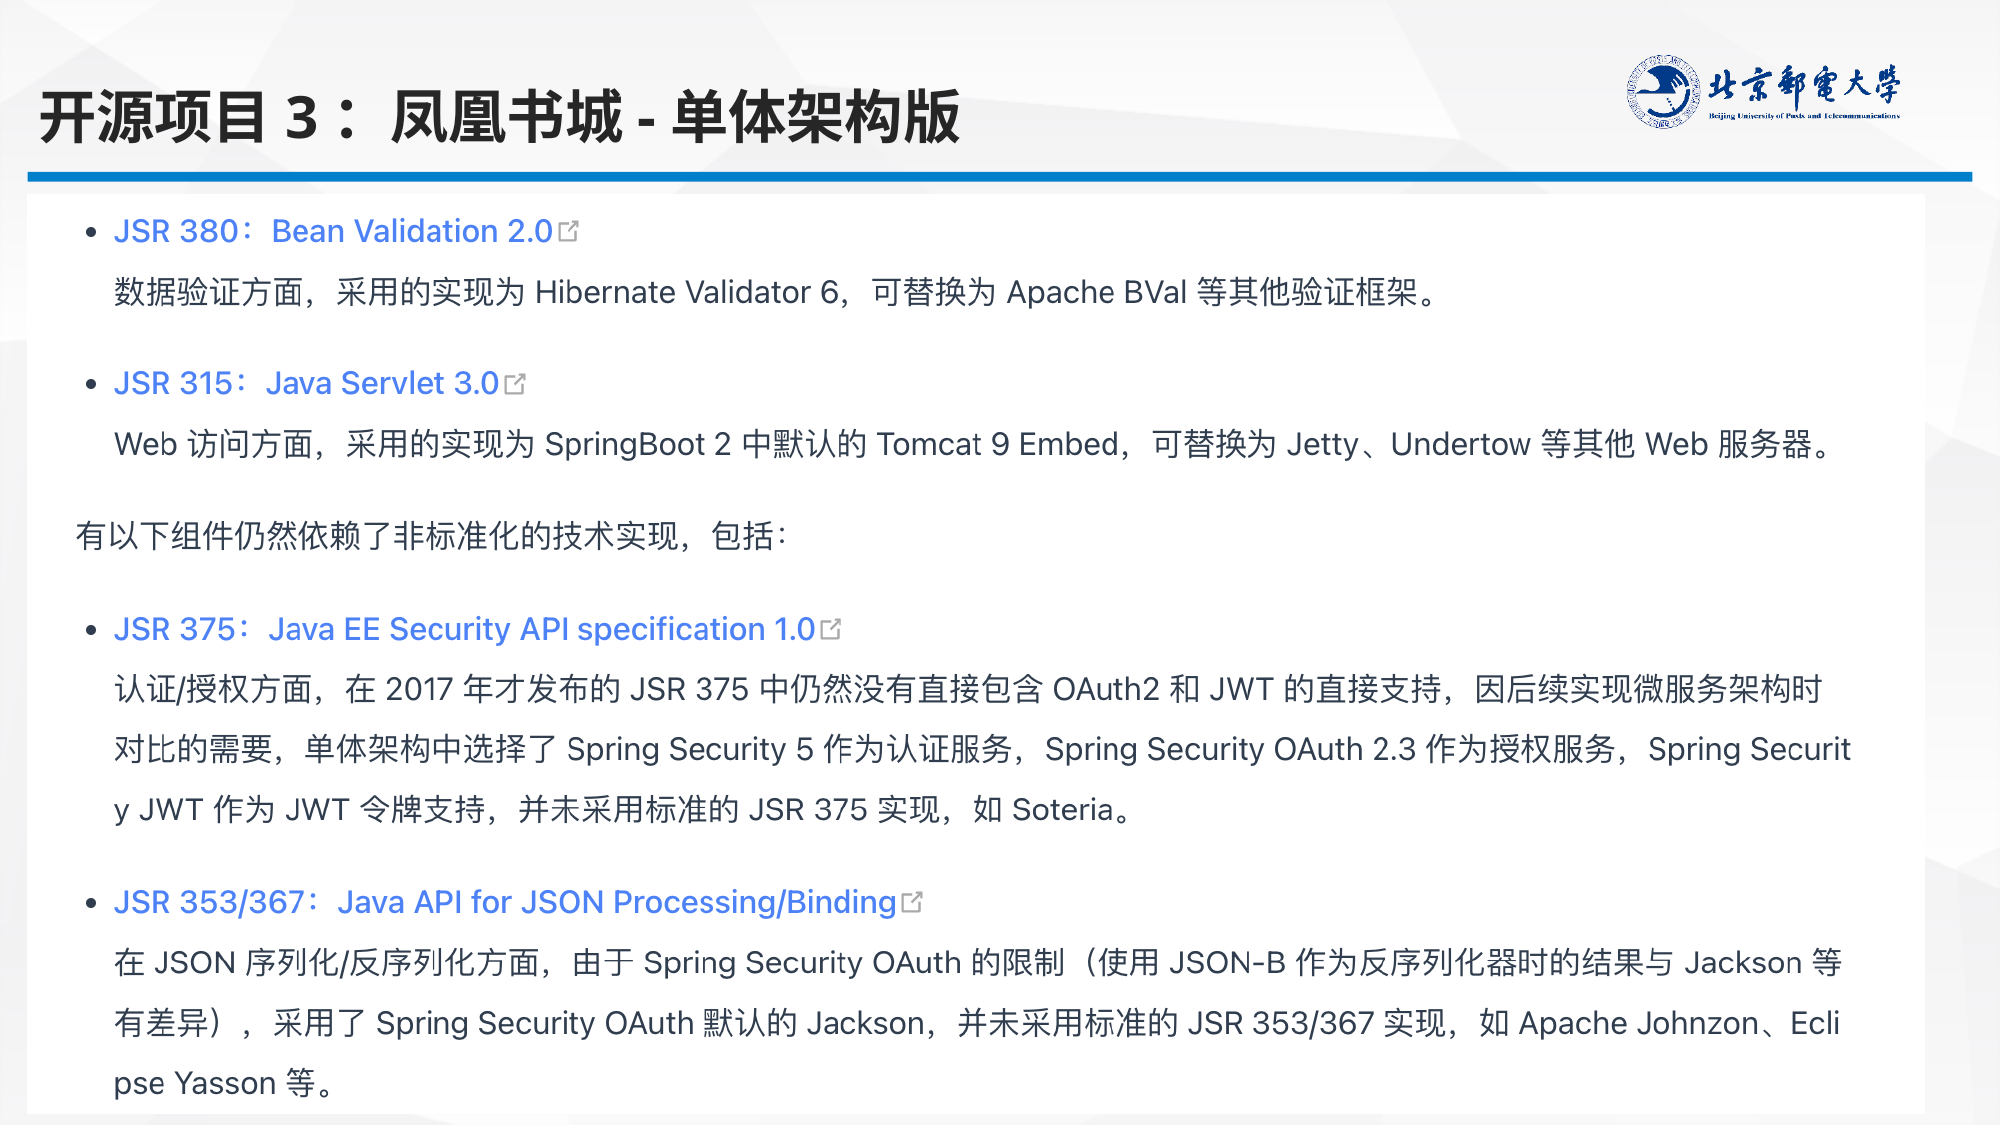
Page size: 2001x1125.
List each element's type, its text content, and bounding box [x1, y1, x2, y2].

picture [0, 0, 2000, 1125]
text_box 开源项目3：凤凰书城-单体架构版 [23, 73, 1048, 158]
text_box [26, 171, 1973, 183]
